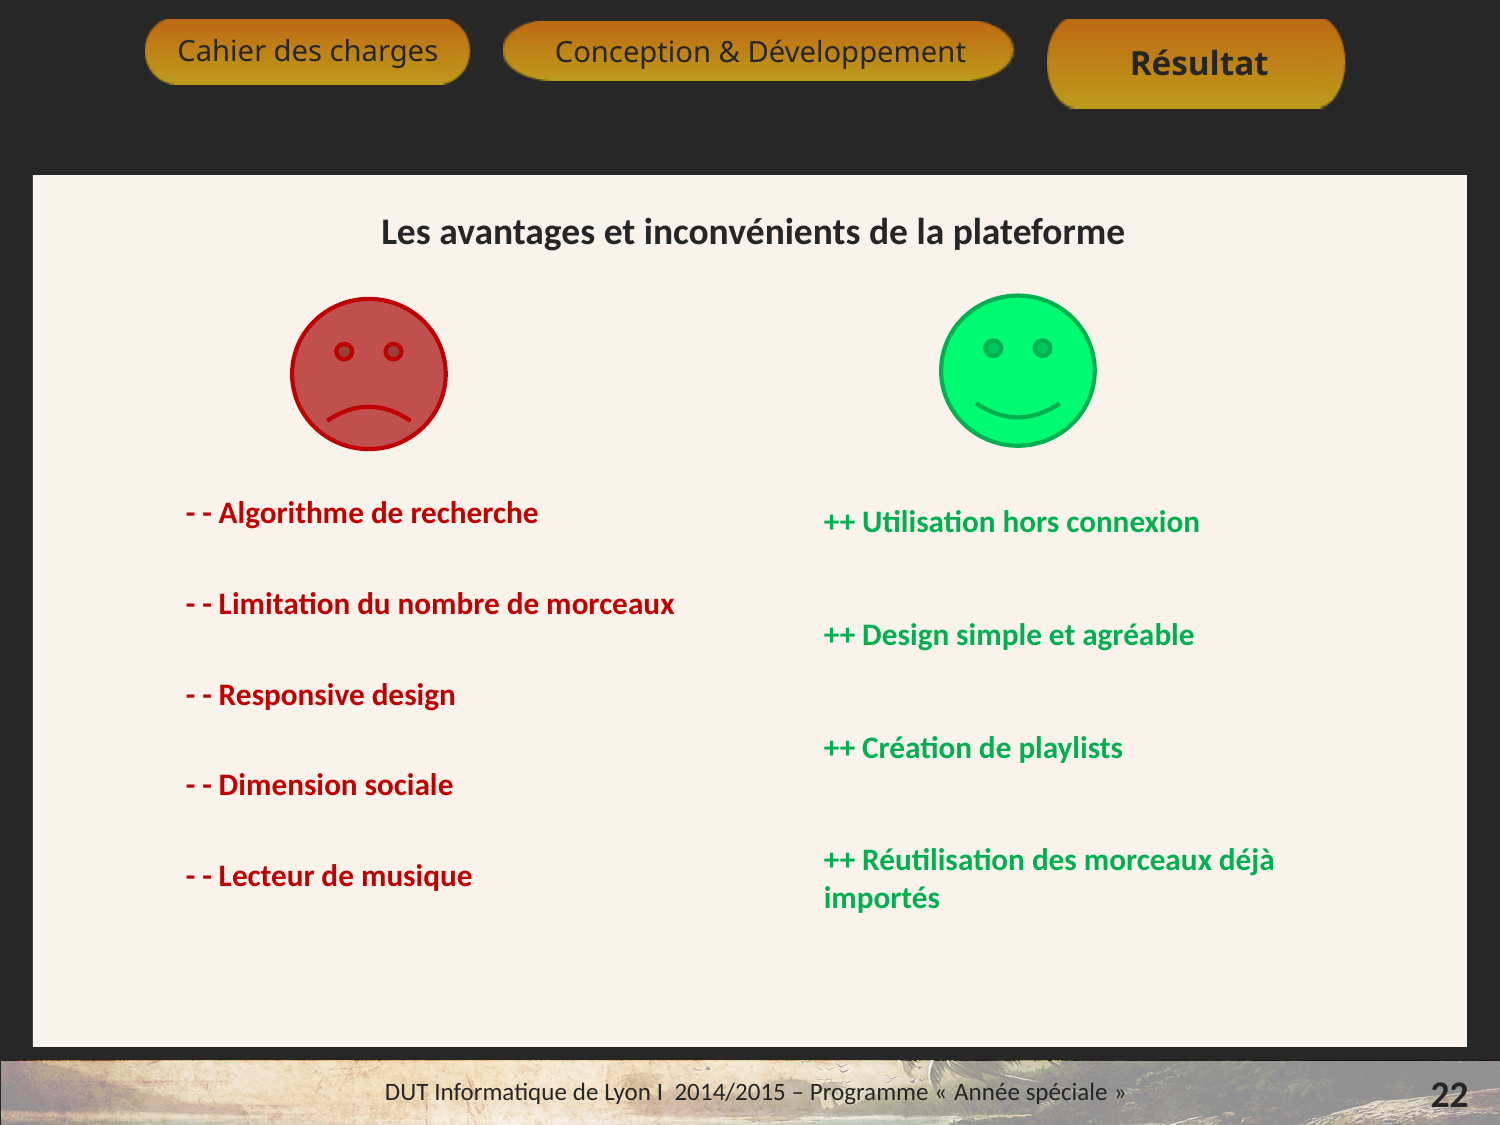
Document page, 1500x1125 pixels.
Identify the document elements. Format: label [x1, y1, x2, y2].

text_box [0, 1060, 1500, 1125]
picture [0, 0, 1500, 1060]
